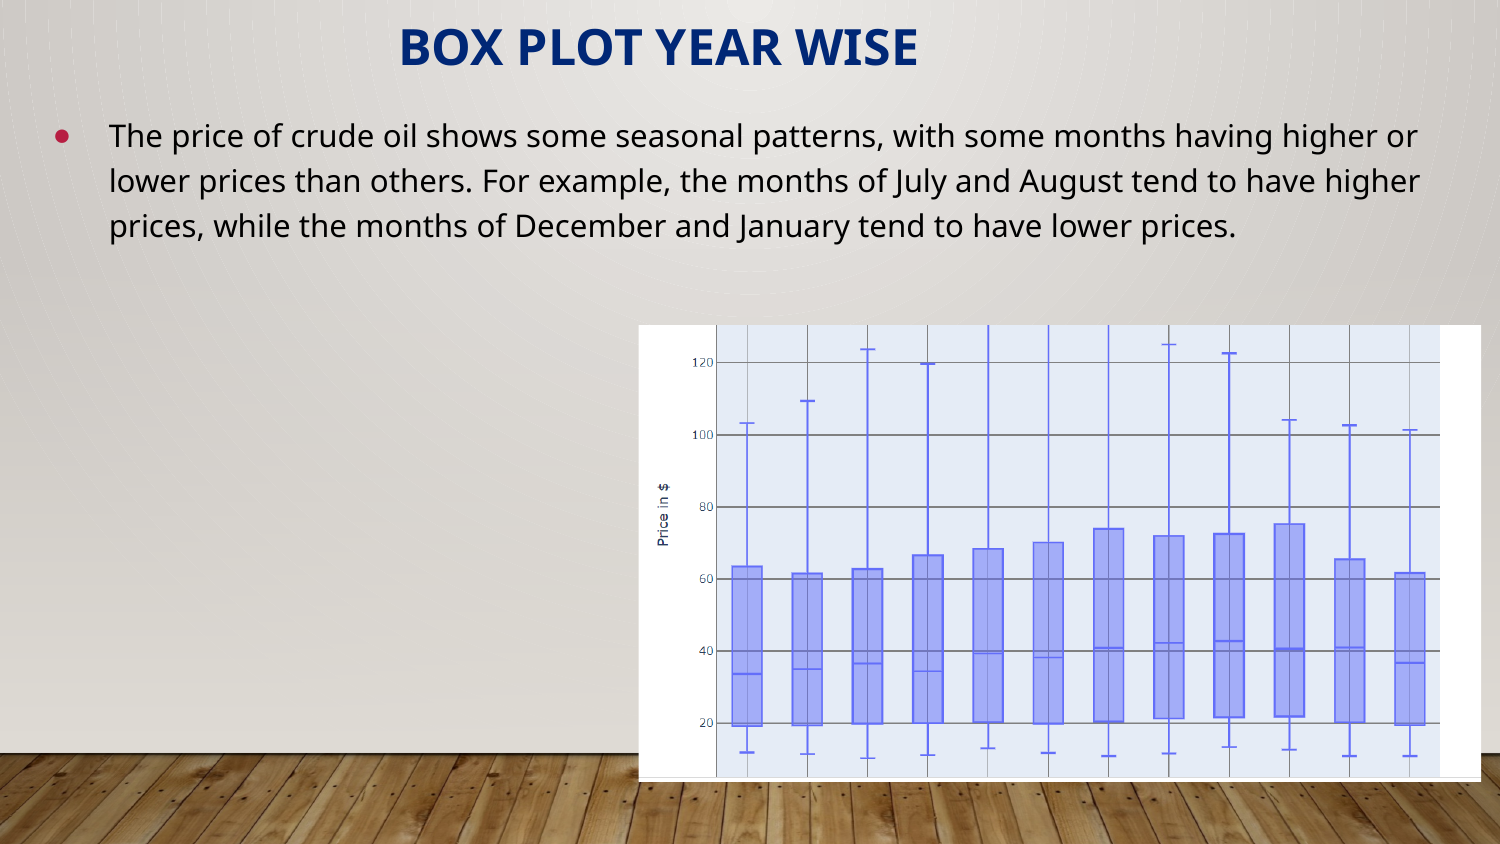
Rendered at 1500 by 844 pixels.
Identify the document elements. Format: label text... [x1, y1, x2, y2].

title Box Plot Year Wise [383, 0, 1040, 93]
list The price of crude oil shows some seasonal patterns, with some months having higher or lower prices than others. For example, the months of July and August tend to have higher prices, while the months of December and January tend to have lower prices. [18, 93, 1449, 750]
picture [0, 325, 1500, 844]
